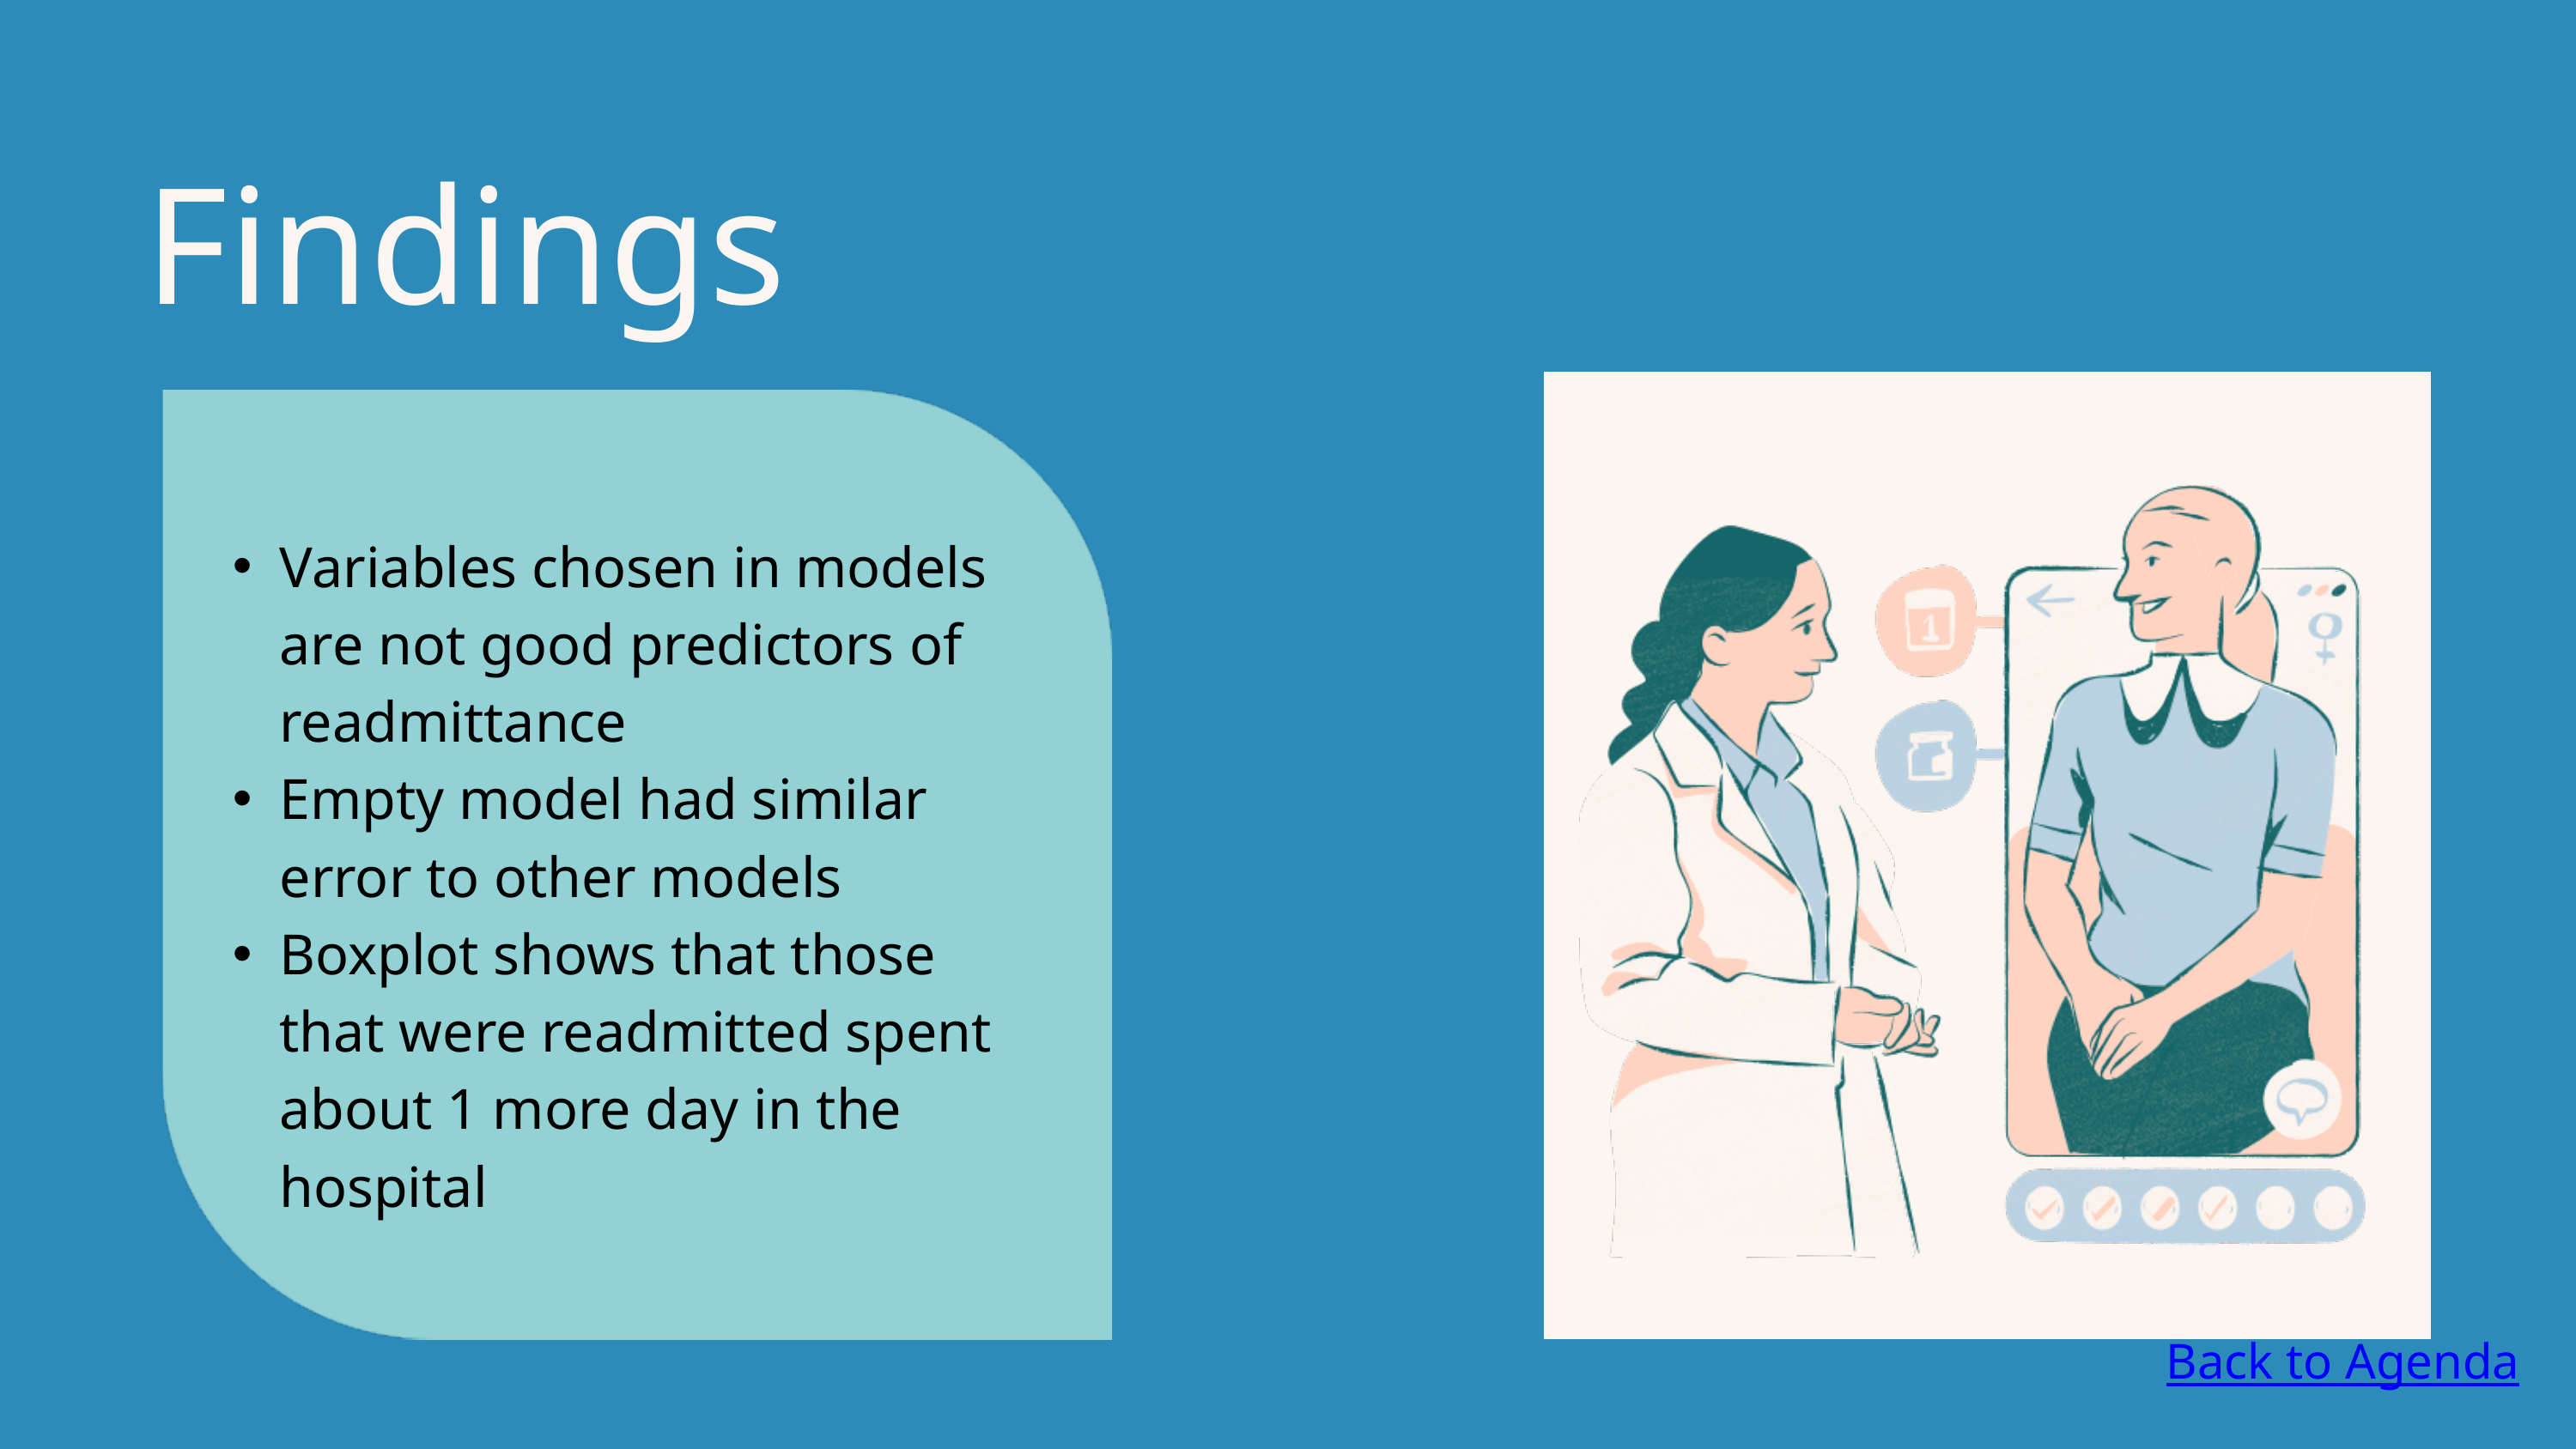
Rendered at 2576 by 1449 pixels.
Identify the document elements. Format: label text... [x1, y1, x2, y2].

text_box [162, 390, 1113, 1340]
text_box Findings [144, 143, 1544, 337]
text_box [1543, 372, 2432, 1340]
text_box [185, 440, 1042, 1129]
text_box Back to Agenda [1921, 1333, 2520, 1397]
